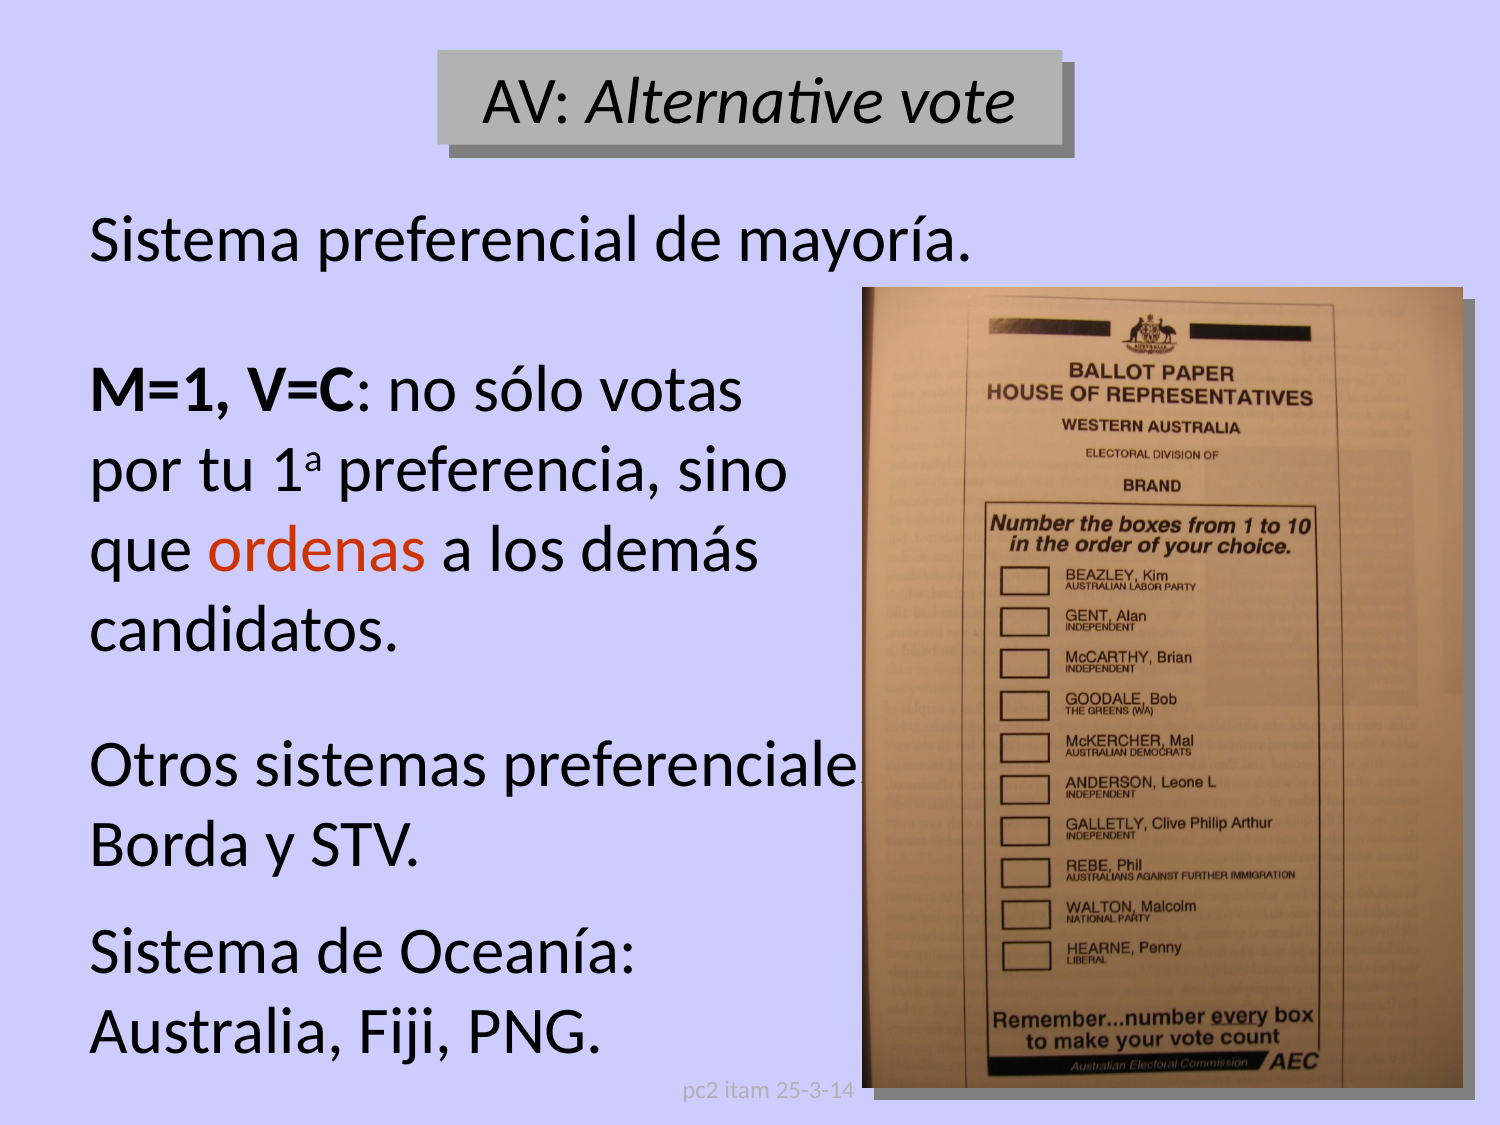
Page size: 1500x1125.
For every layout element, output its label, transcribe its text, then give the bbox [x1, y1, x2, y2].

text_box Otros sistemas preferenciales: Borda y STV. [74, 712, 857, 888]
text_box AV: Alternative vote [437, 49, 1063, 145]
text_box Sistema preferencial de mayoría. [74, 187, 1438, 283]
picture [862, 287, 1463, 1088]
text_box M=1, V=C: no sólo votas por tu 1a preferencia, sino que ordenas a los demás candidatos. [74, 337, 857, 672]
text_box Sistema de Oceanía: Australia, Fiji, PNG. [74, 899, 857, 1075]
